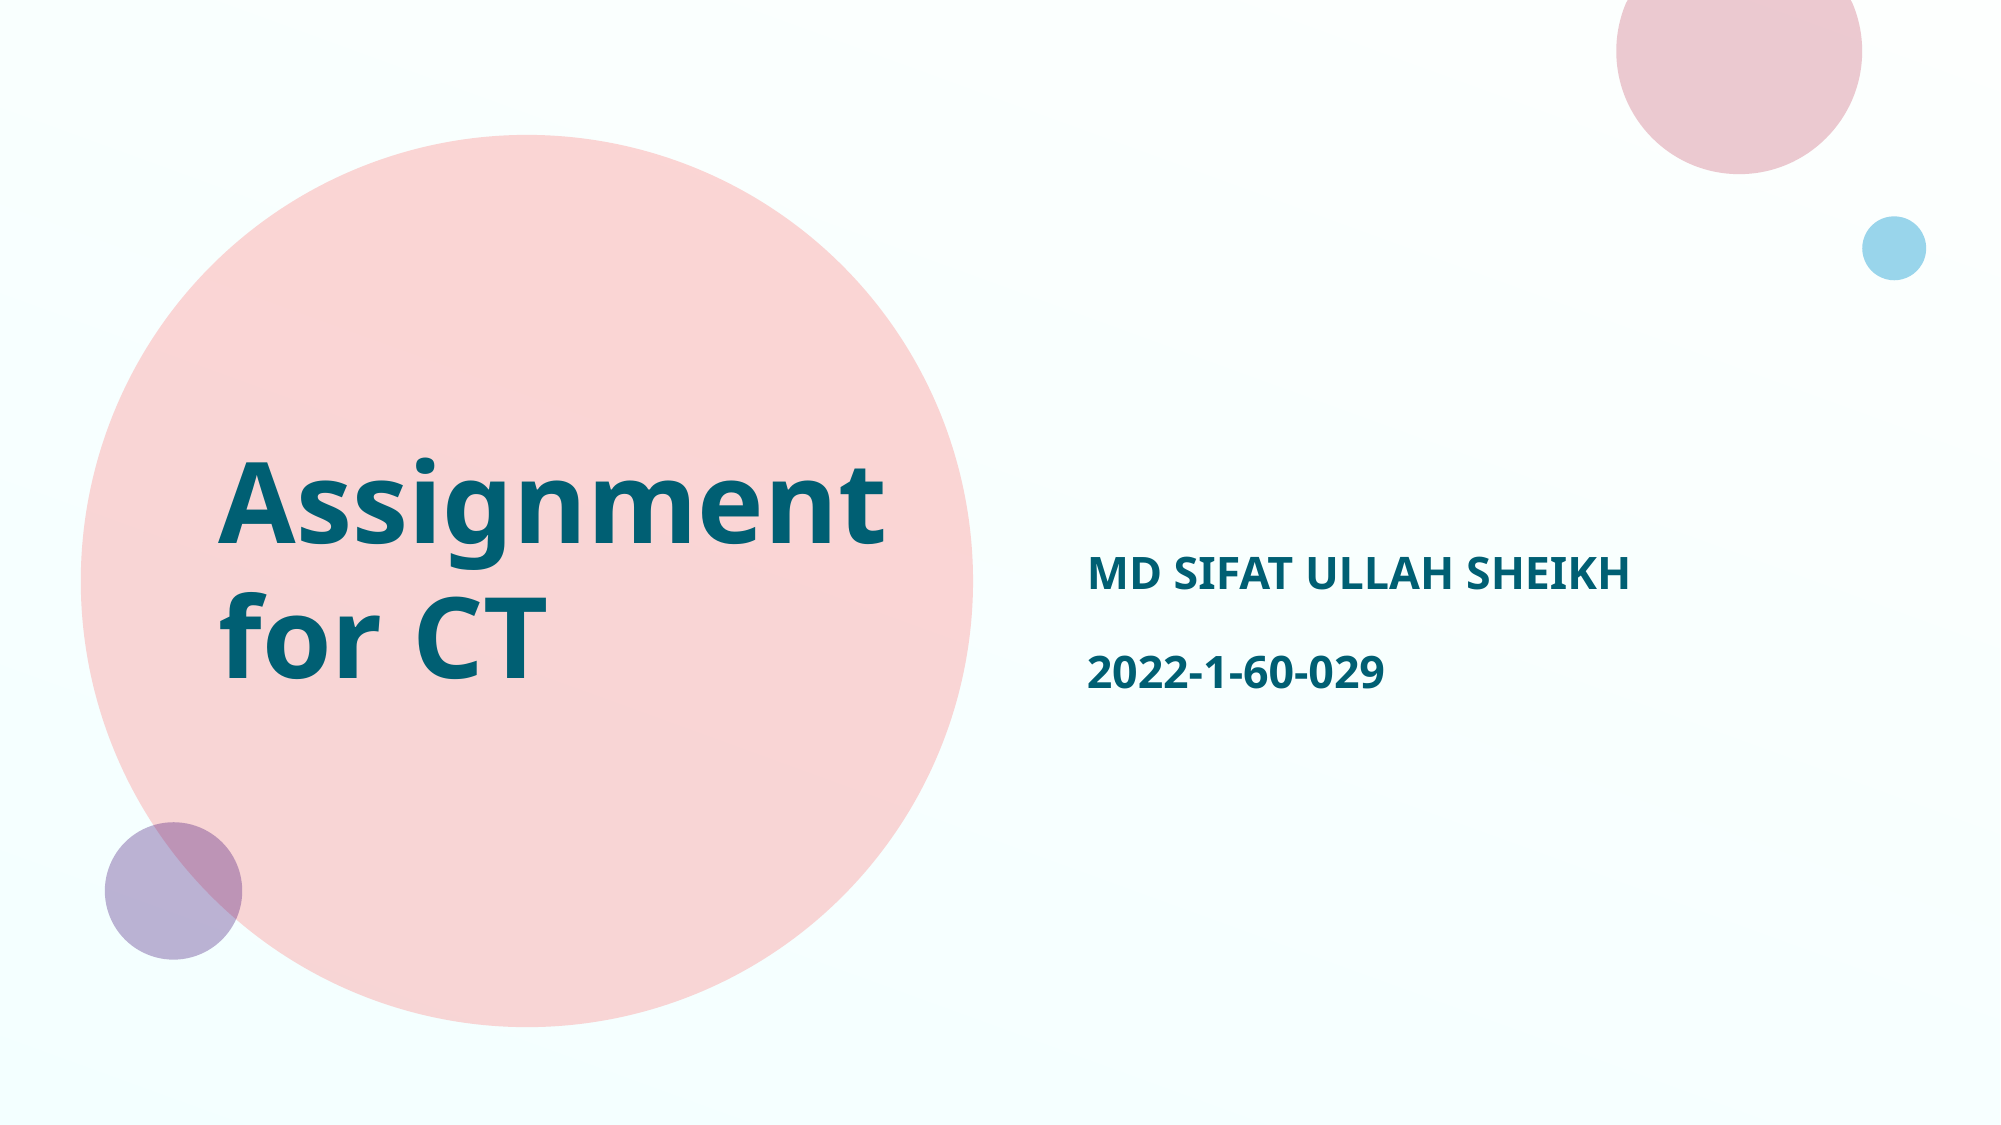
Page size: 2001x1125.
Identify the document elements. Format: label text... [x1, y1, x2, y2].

subtitle MD SIFAT ULLAH SHEIKH 2022-1-60-029 [1071, 537, 1825, 706]
title Assignment for CT [203, 423, 957, 896]
